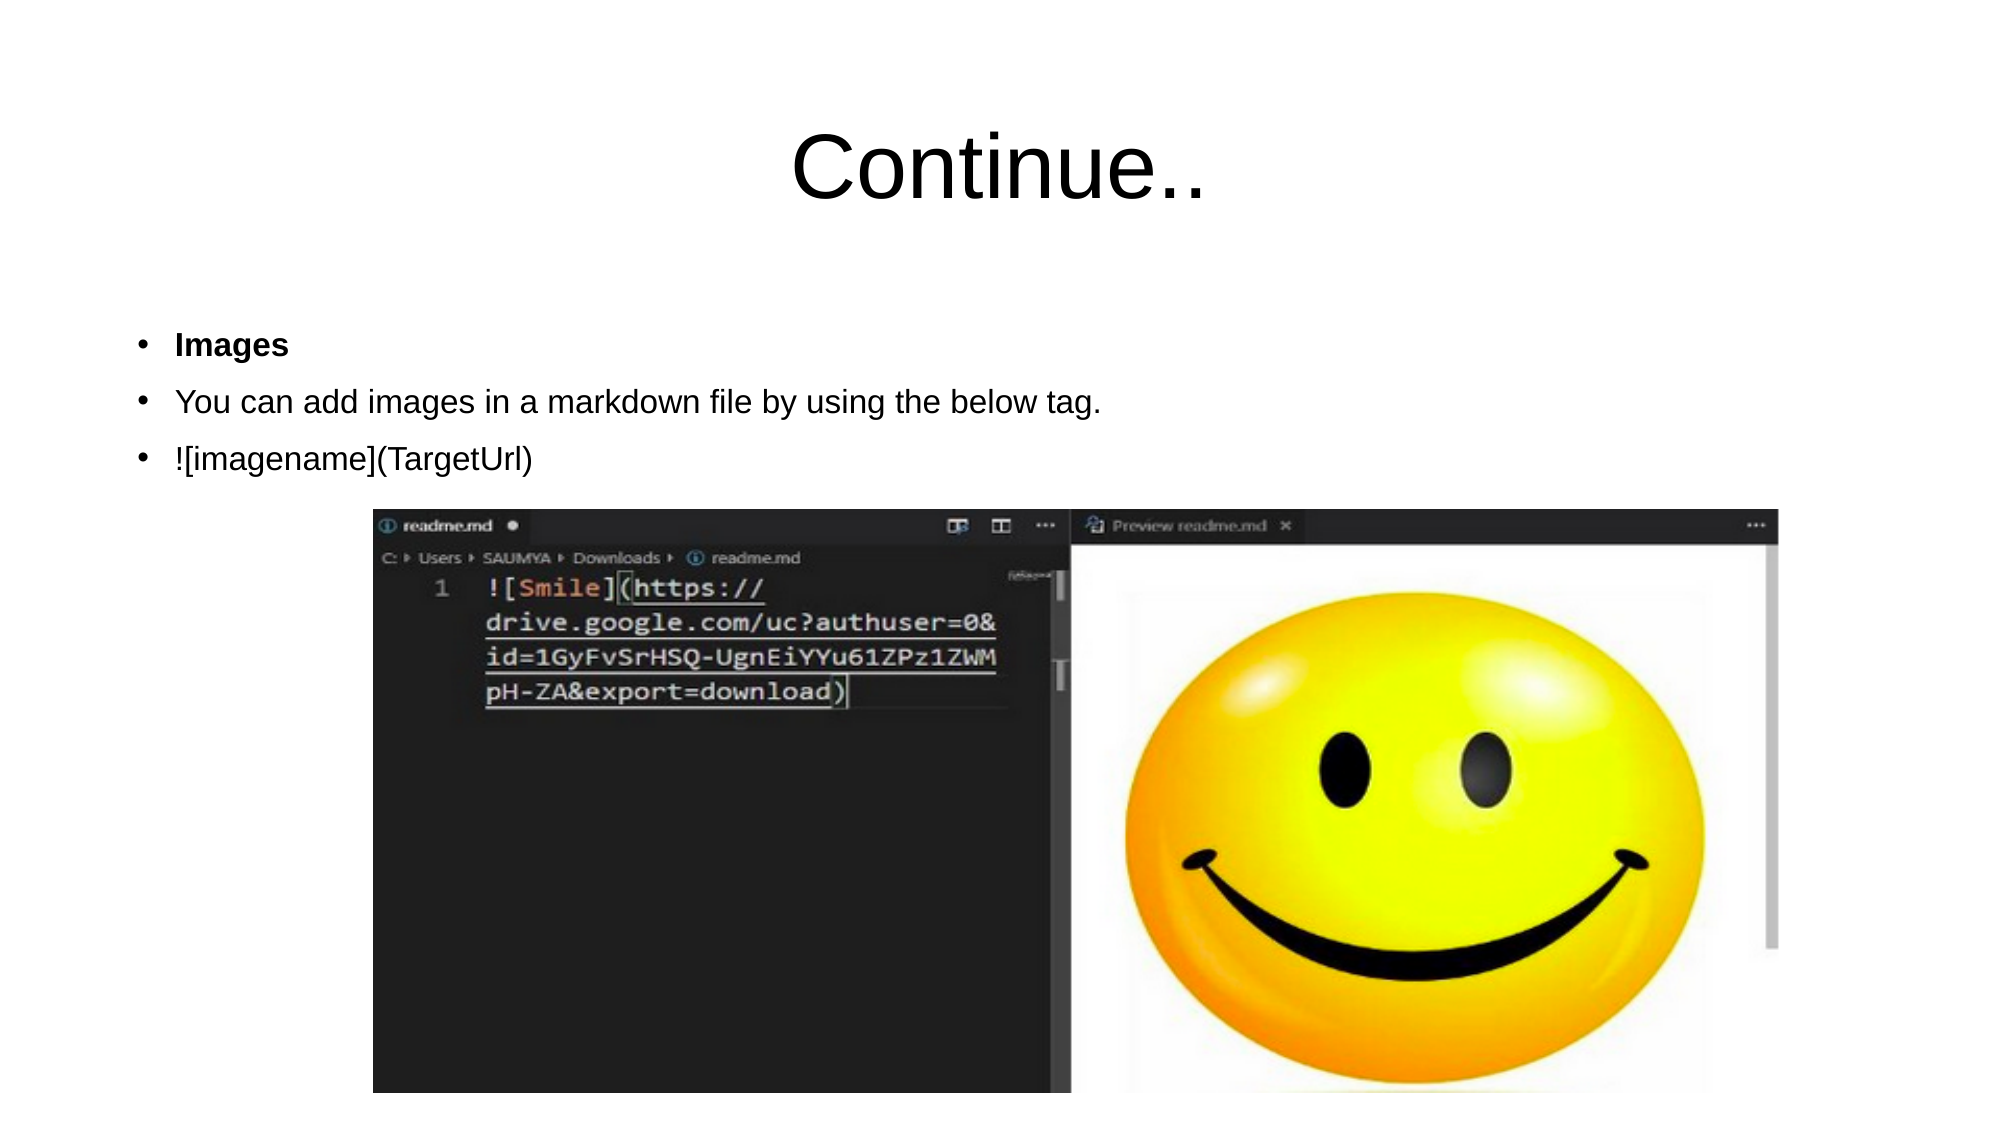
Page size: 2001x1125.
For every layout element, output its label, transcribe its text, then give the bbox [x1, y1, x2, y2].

picture [373, 509, 1783, 1093]
subtitle Images You can add images in a markdown file by using the below tag. ![imagename](TargetUrl) [137, 299, 1863, 563]
title Continue.. [137, 59, 1863, 278]
